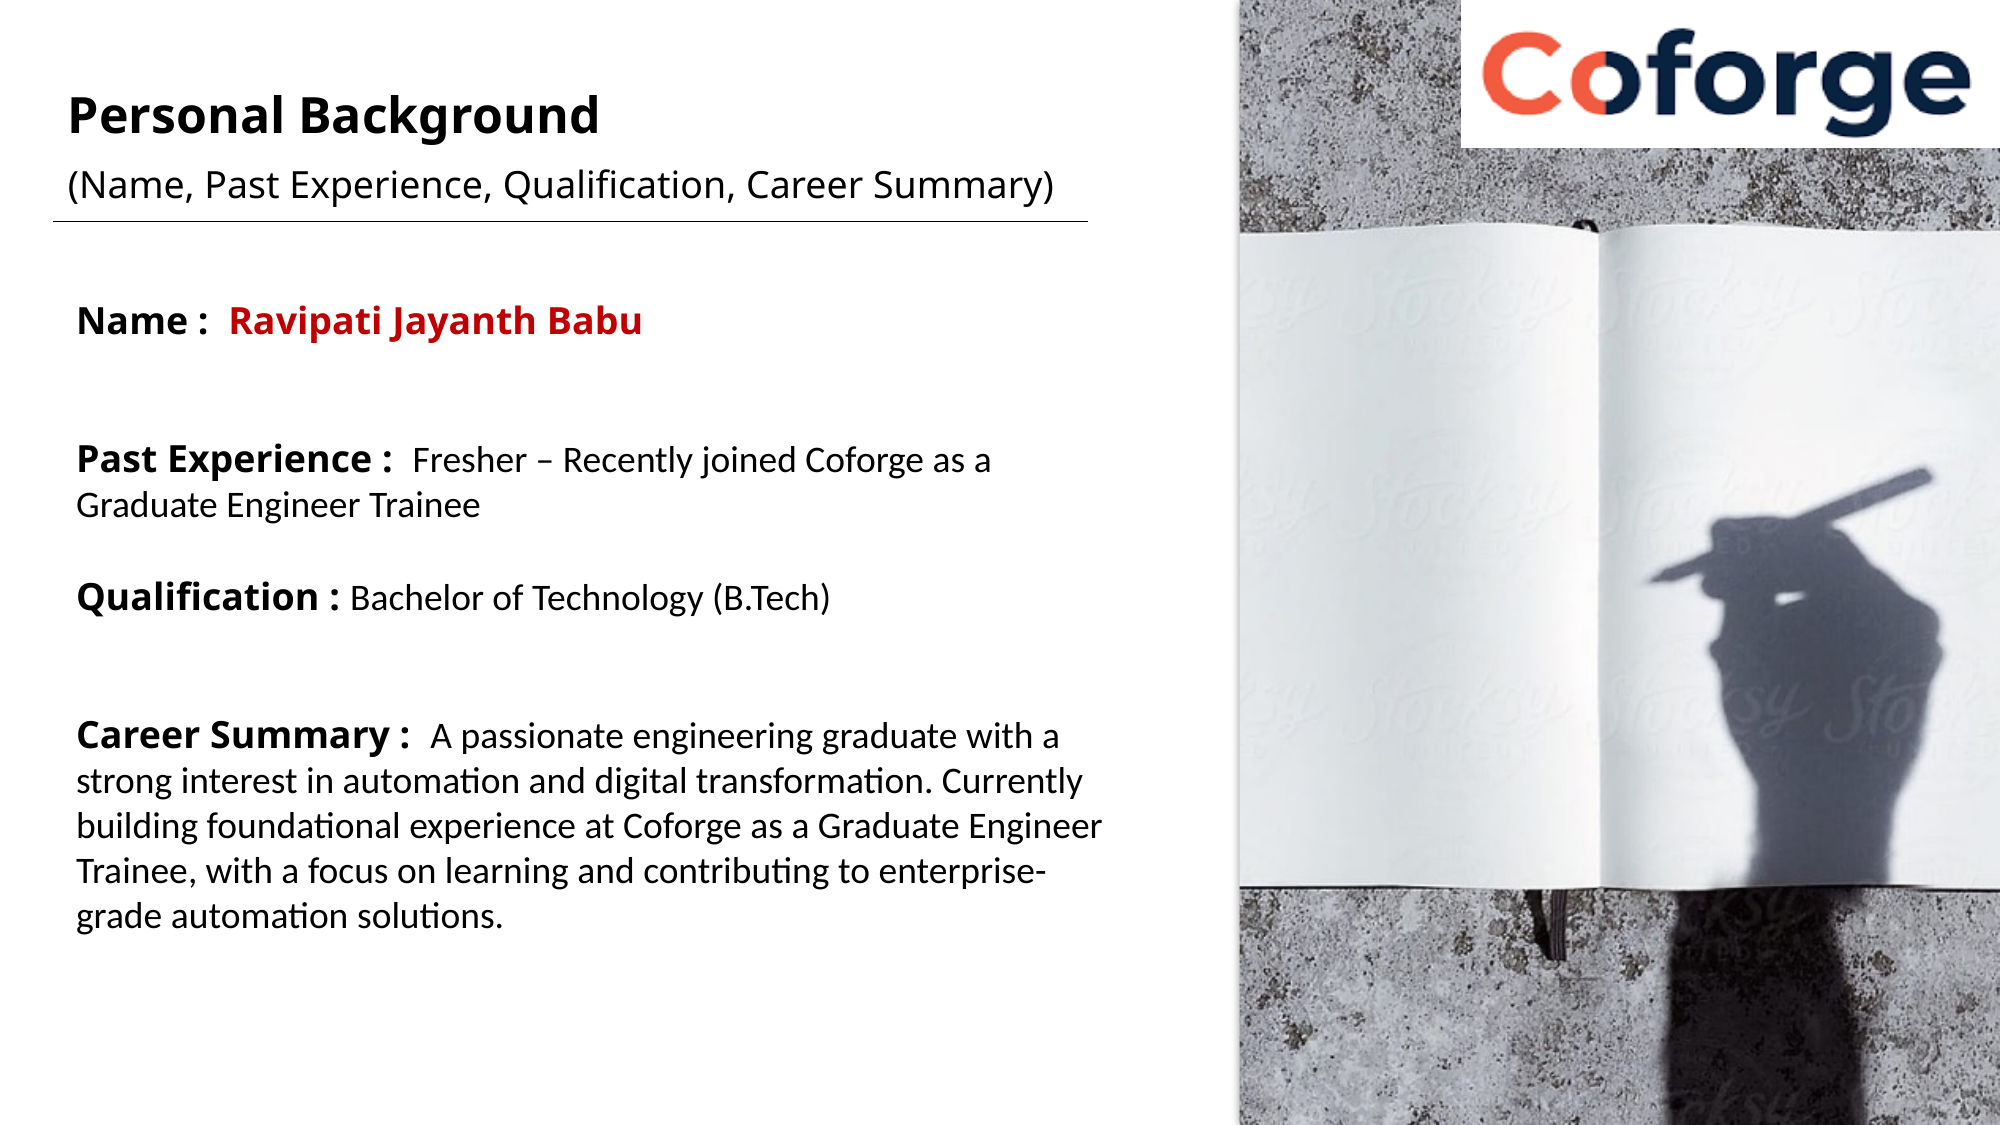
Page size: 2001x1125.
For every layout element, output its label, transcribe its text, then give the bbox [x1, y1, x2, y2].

text_box Career Summary : A passionate engineering graduate with a strong interest in automation and digital transformation. Currently building foundational experience at Coforge as a Graduate Engineer Trainee, with a focus on learning and contributing to enterprise-grade automation solutions. [61, 703, 1141, 944]
text_box Qualification : Bachelor of Technology (B.Tech) [61, 565, 1000, 626]
text_box Personal Background [53, 76, 854, 152]
picture [1239, 0, 2000, 1125]
text_box Past Experience : Fresher – Recently joined Coforge as a Graduate Engineer Trainee [61, 427, 1112, 533]
text_box Name : Ravipati Jayanth Babu [61, 289, 663, 395]
text_box (Name, Past Experience, Qualification, Career Summary) [53, 154, 1233, 214]
